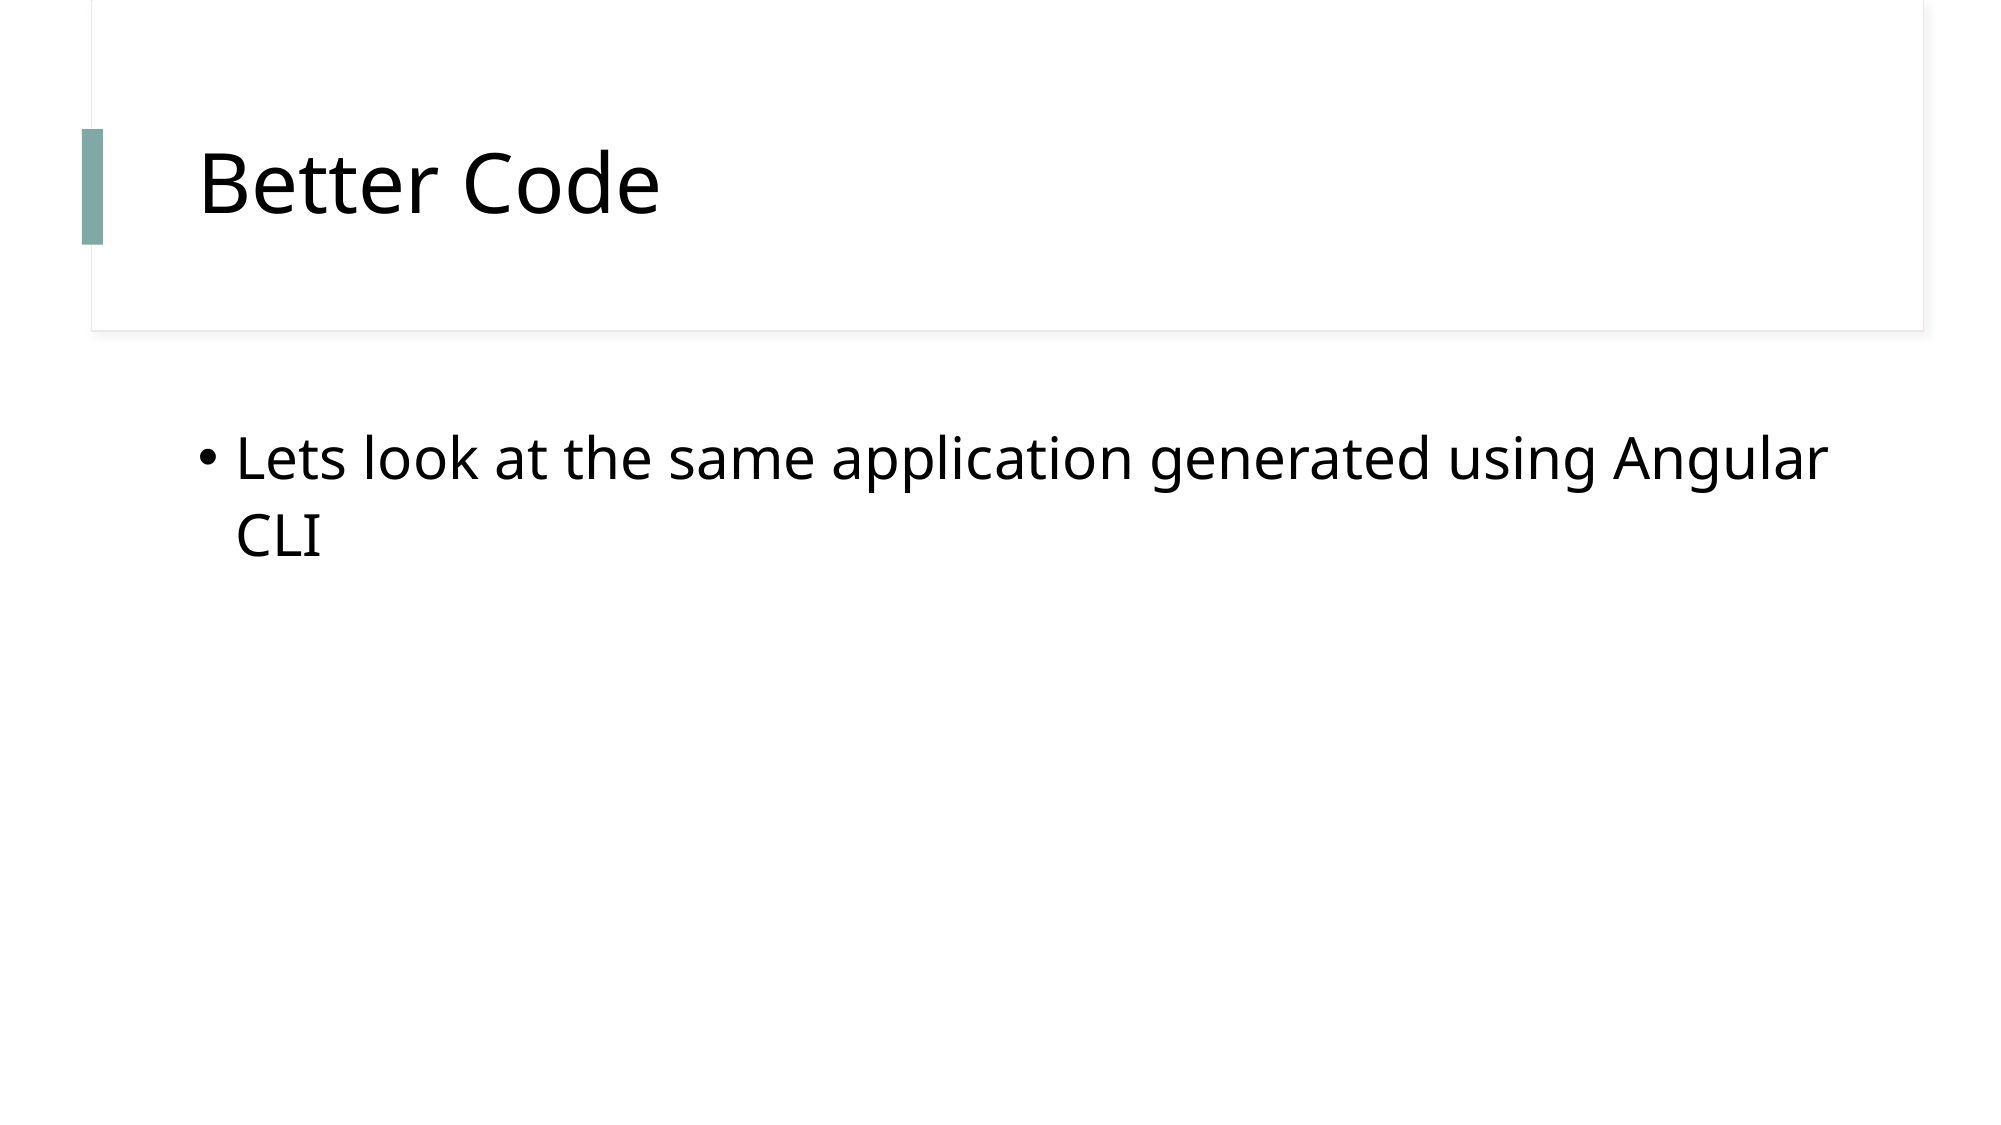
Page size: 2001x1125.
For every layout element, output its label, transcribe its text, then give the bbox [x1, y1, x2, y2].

list Lets look at the same application generated using Angular CLI [183, 406, 1851, 1013]
title Better Code [183, 90, 1851, 284]
